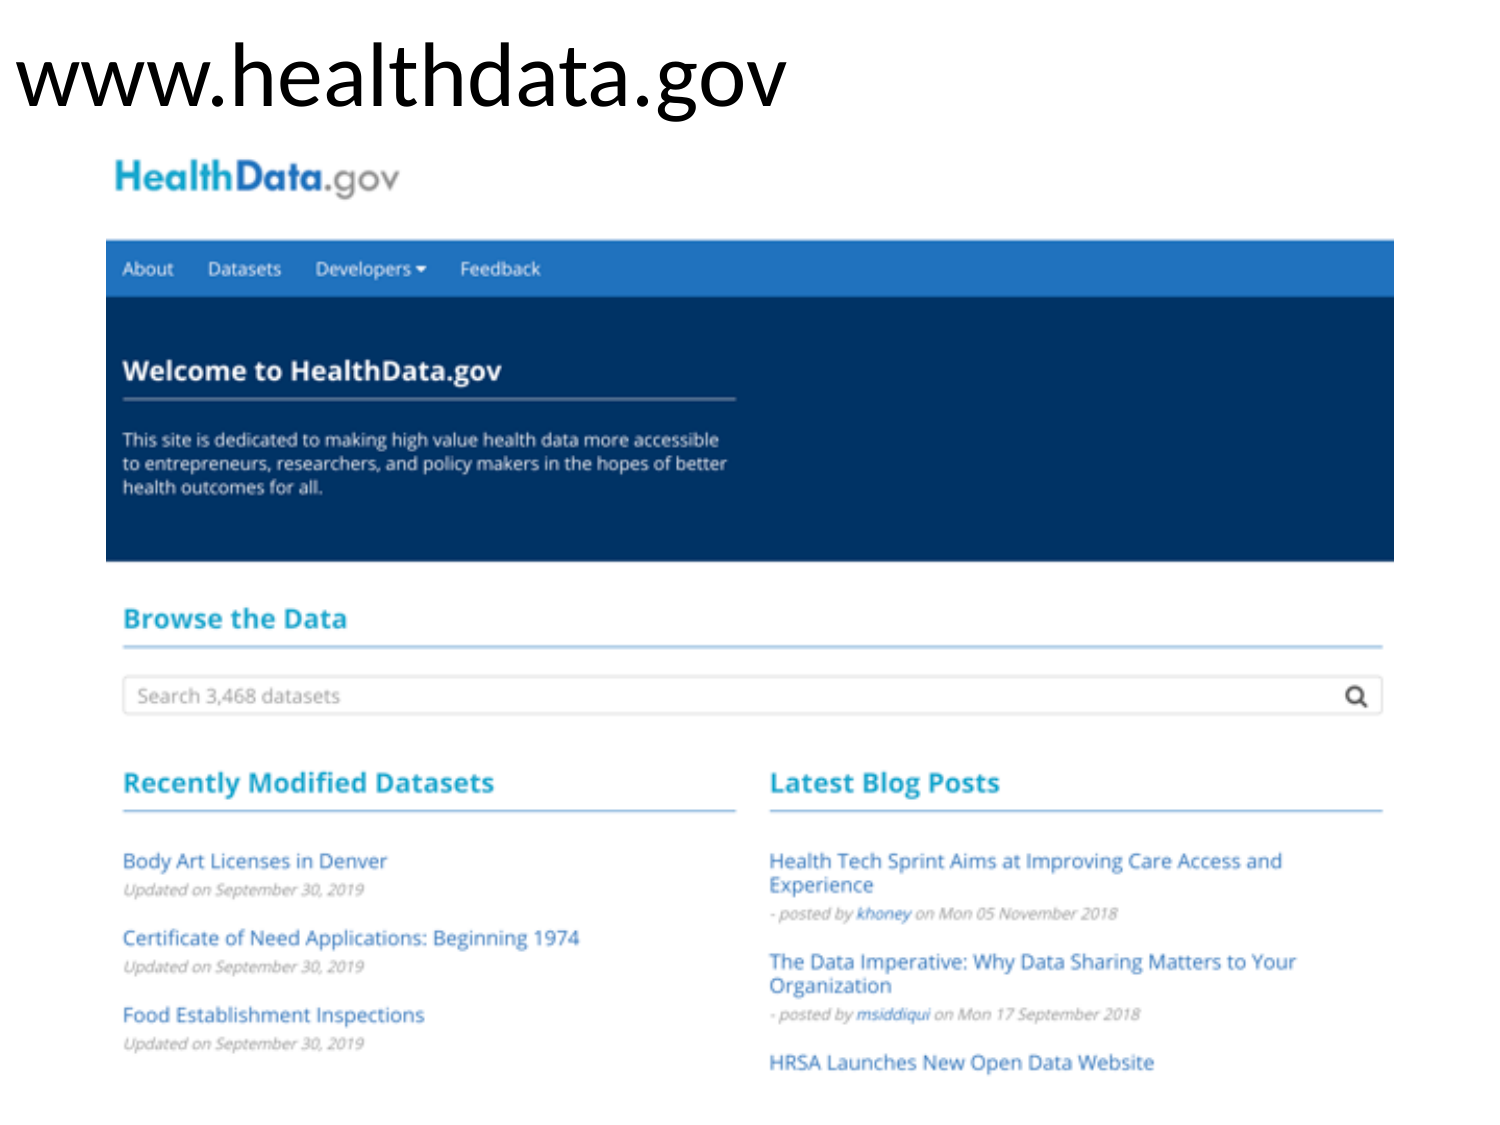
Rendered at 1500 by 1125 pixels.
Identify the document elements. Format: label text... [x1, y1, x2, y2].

title www.healthdata.gov [0, 0, 1425, 188]
picture [105, 128, 1394, 1080]
